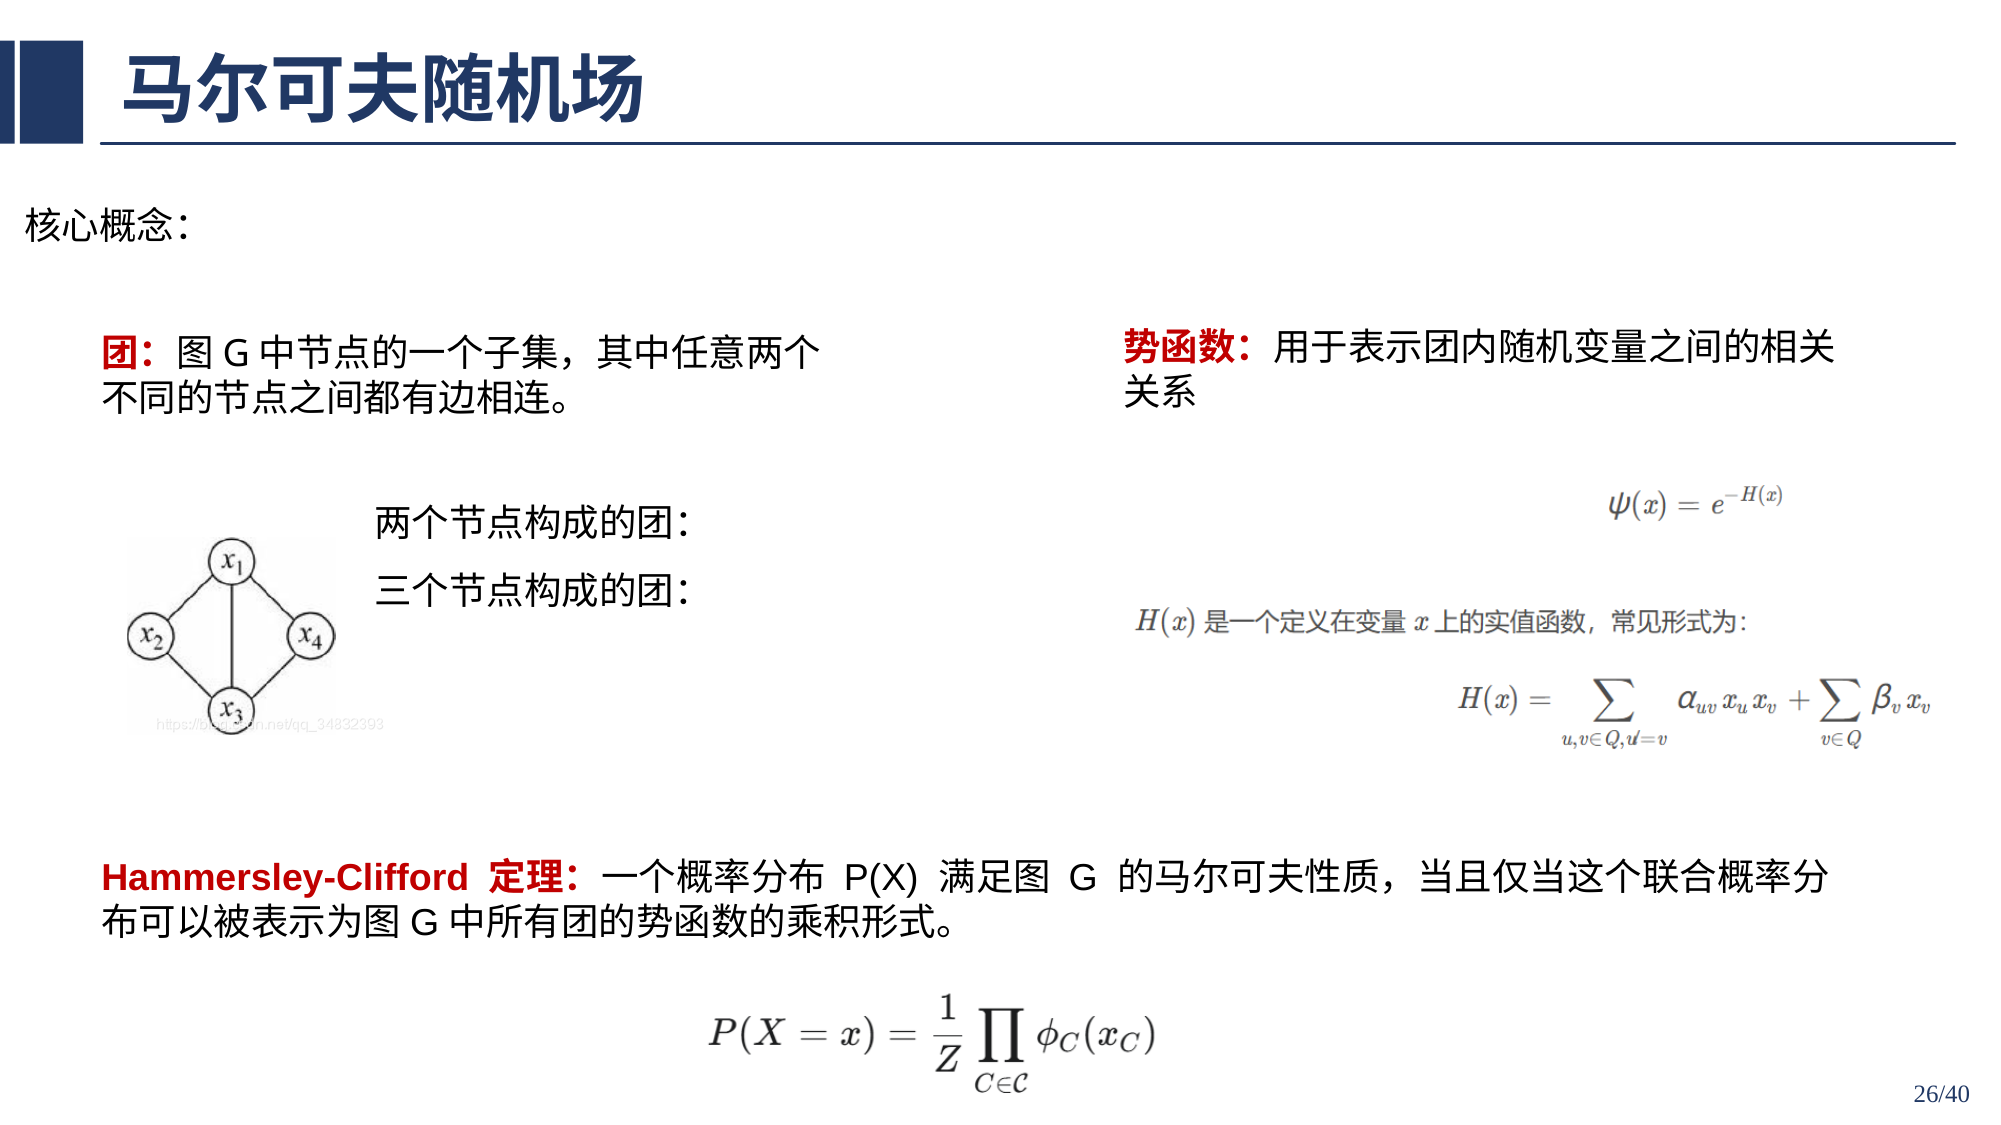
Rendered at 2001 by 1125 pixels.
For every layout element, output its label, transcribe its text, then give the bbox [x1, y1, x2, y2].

text_box Hammersley-Clifford 定理：一个概率分布 P(X) 满足图 G 的马尔可夫性质，当且仅当这个联合概率分布可以被表示为图G中所有团的势函数的乘积形式。 [86, 845, 1865, 951]
picture [86, 526, 392, 741]
title 马尔可夫随机场 [105, 32, 722, 152]
picture [1119, 463, 1952, 789]
picture [663, 952, 1176, 1124]
text_box 核心概念： [9, 194, 227, 254]
text_box 团：图G中节点的一个子集，其中任意两个不同的节点之间都有边相连。 [86, 321, 866, 427]
text_box 势函数：用于表示团内随机变量之间的相关关系 [1108, 315, 1887, 421]
slide_number 26/40 [1535, 1062, 1986, 1123]
